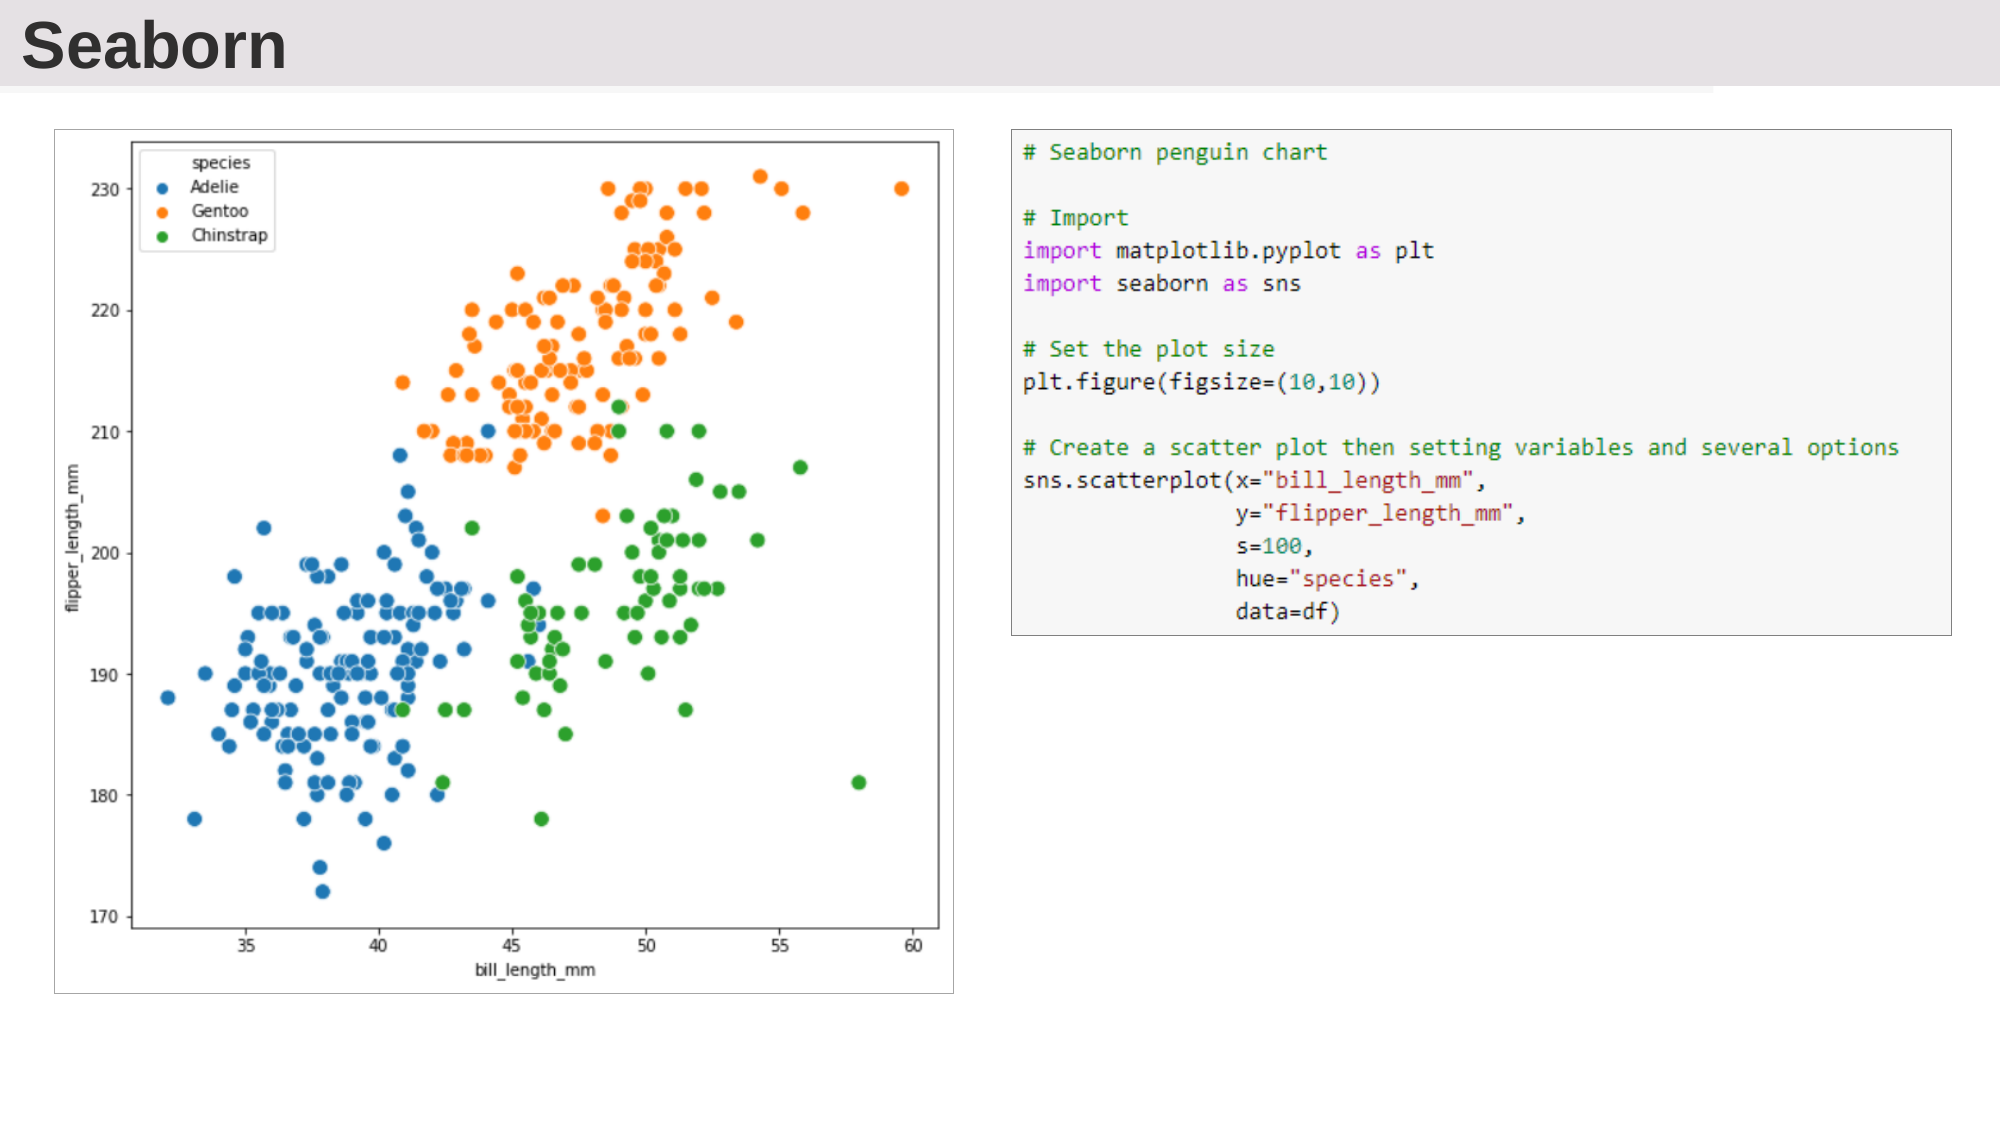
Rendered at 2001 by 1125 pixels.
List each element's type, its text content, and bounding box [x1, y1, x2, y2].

title Seaborn [0, 0, 2000, 86]
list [54, 129, 954, 994]
picture [1011, 129, 1952, 635]
